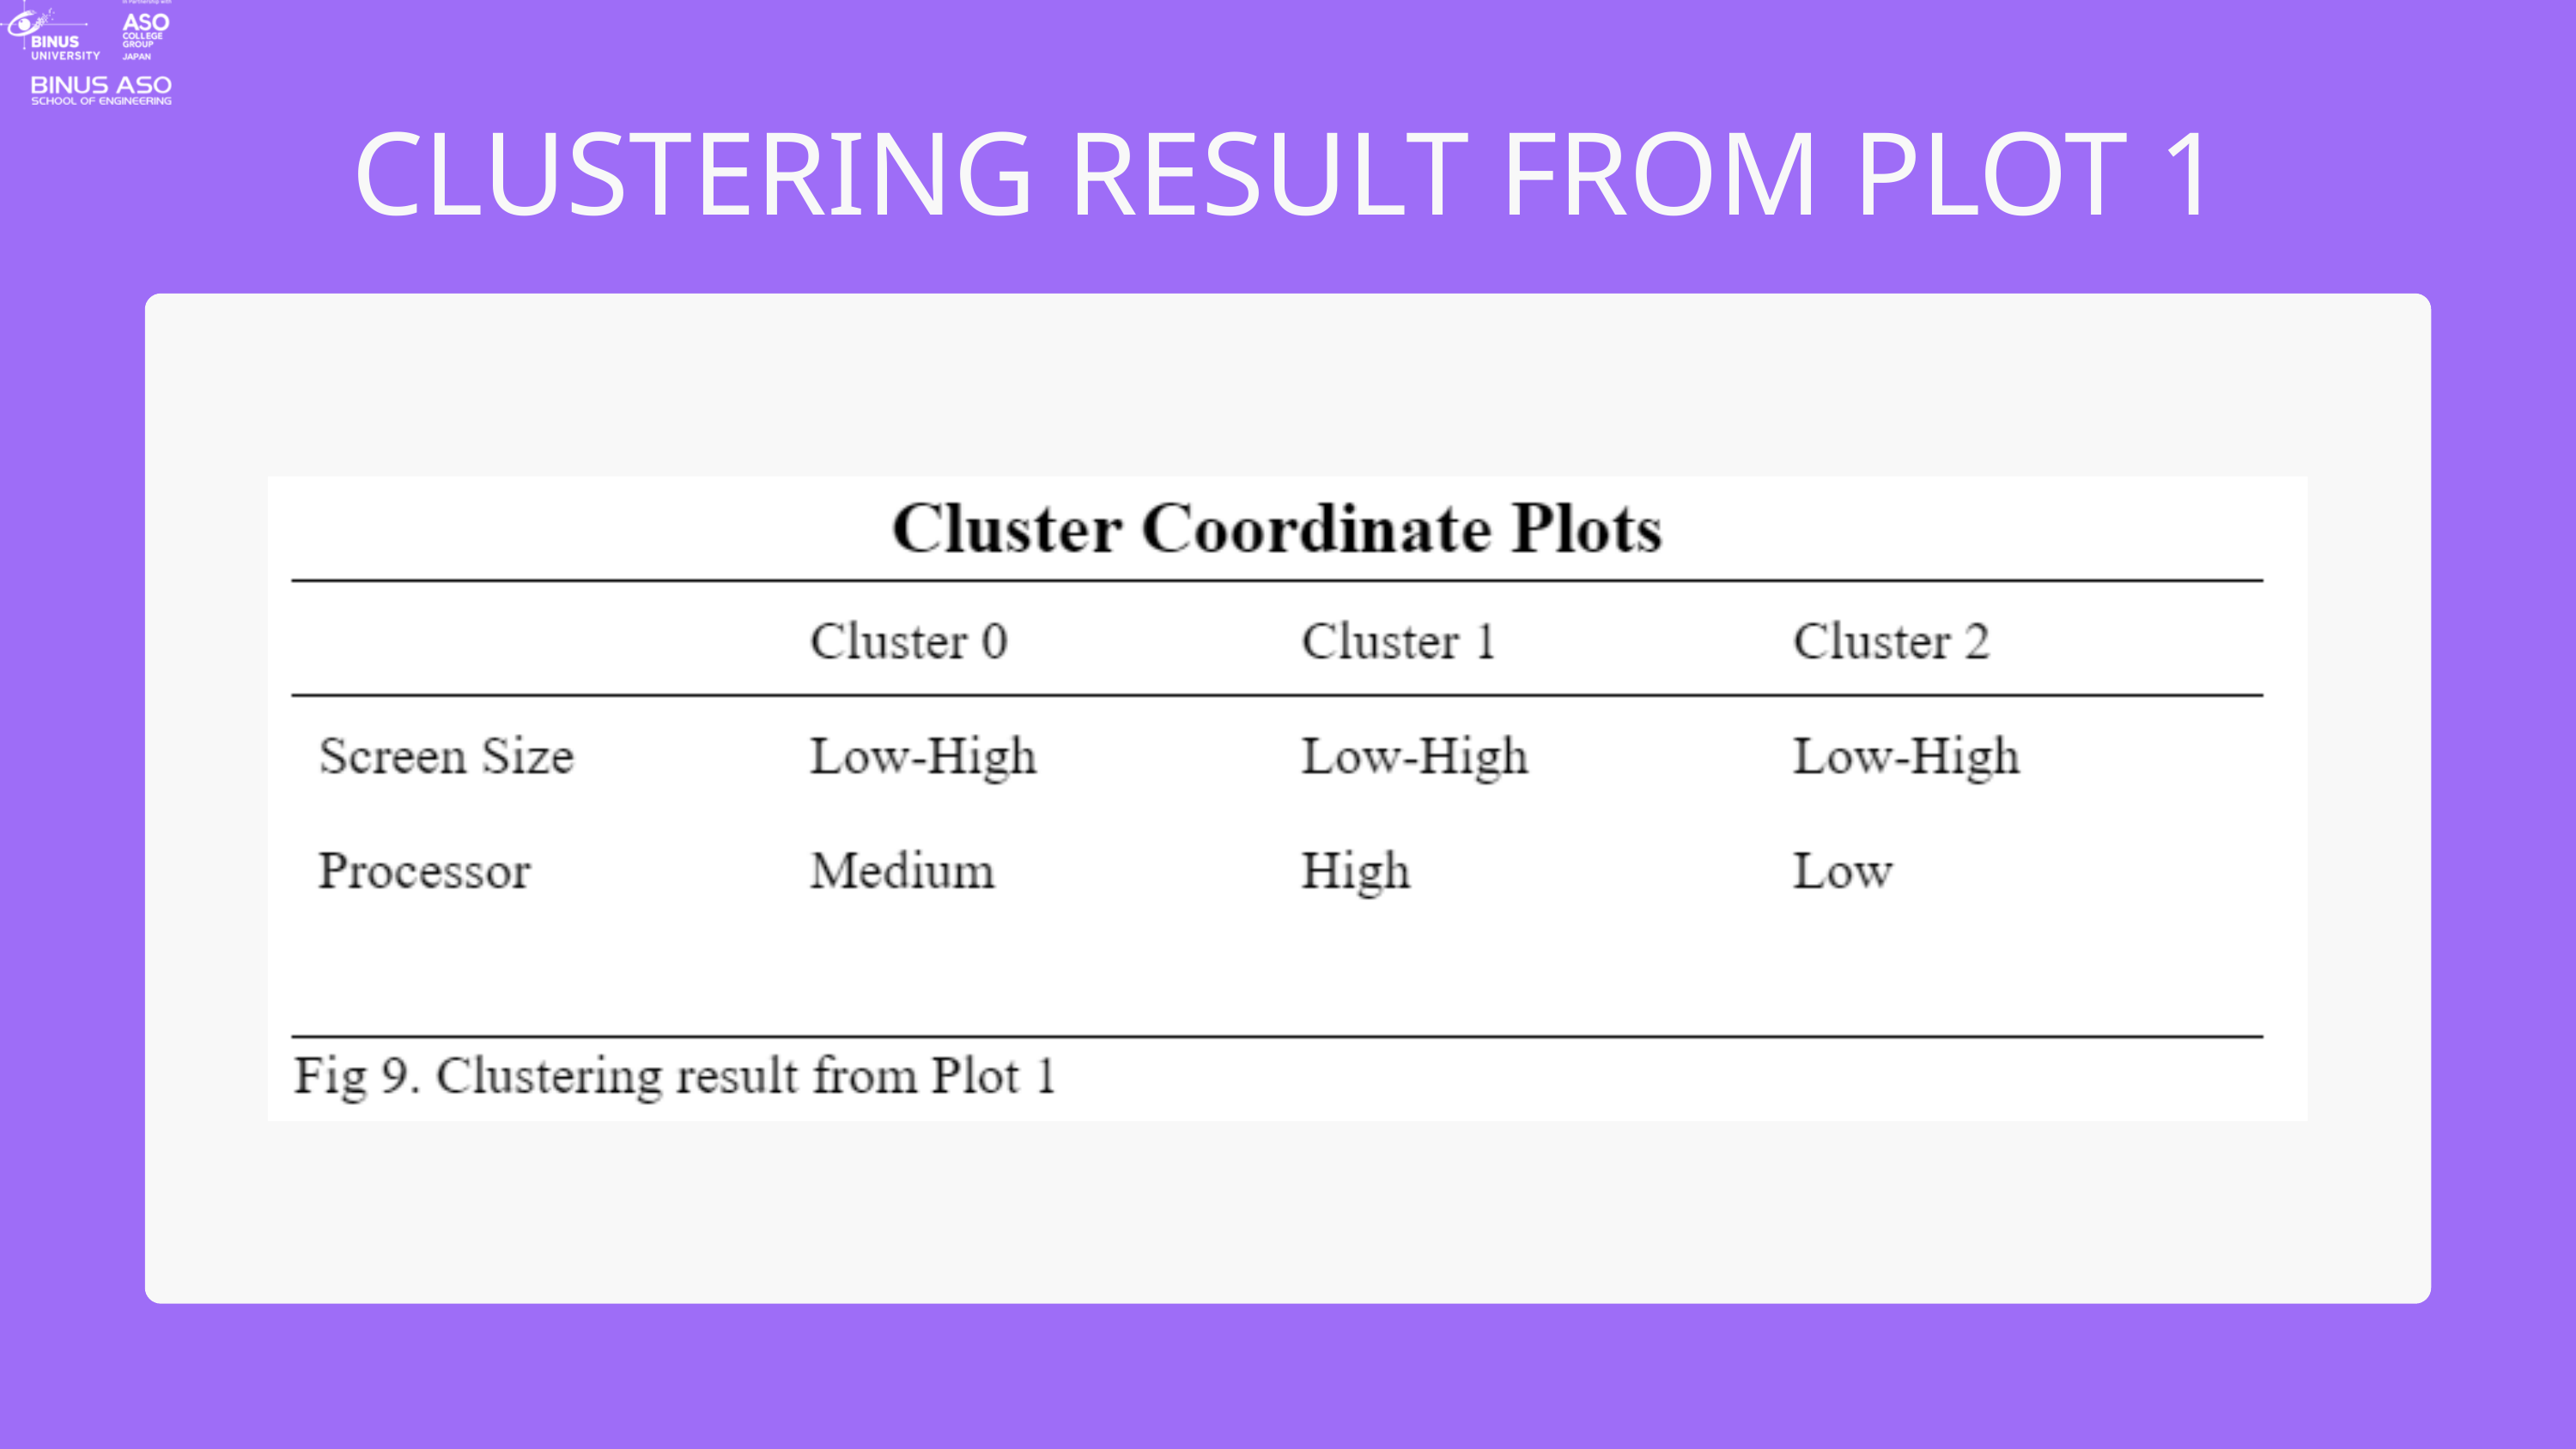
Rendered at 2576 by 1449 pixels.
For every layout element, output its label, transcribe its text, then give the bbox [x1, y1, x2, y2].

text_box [144, 293, 2432, 1304]
text_box CLUSTERING RESULT FROM PLOT 1 [144, 77, 2432, 239]
text_box [0, 0, 172, 105]
